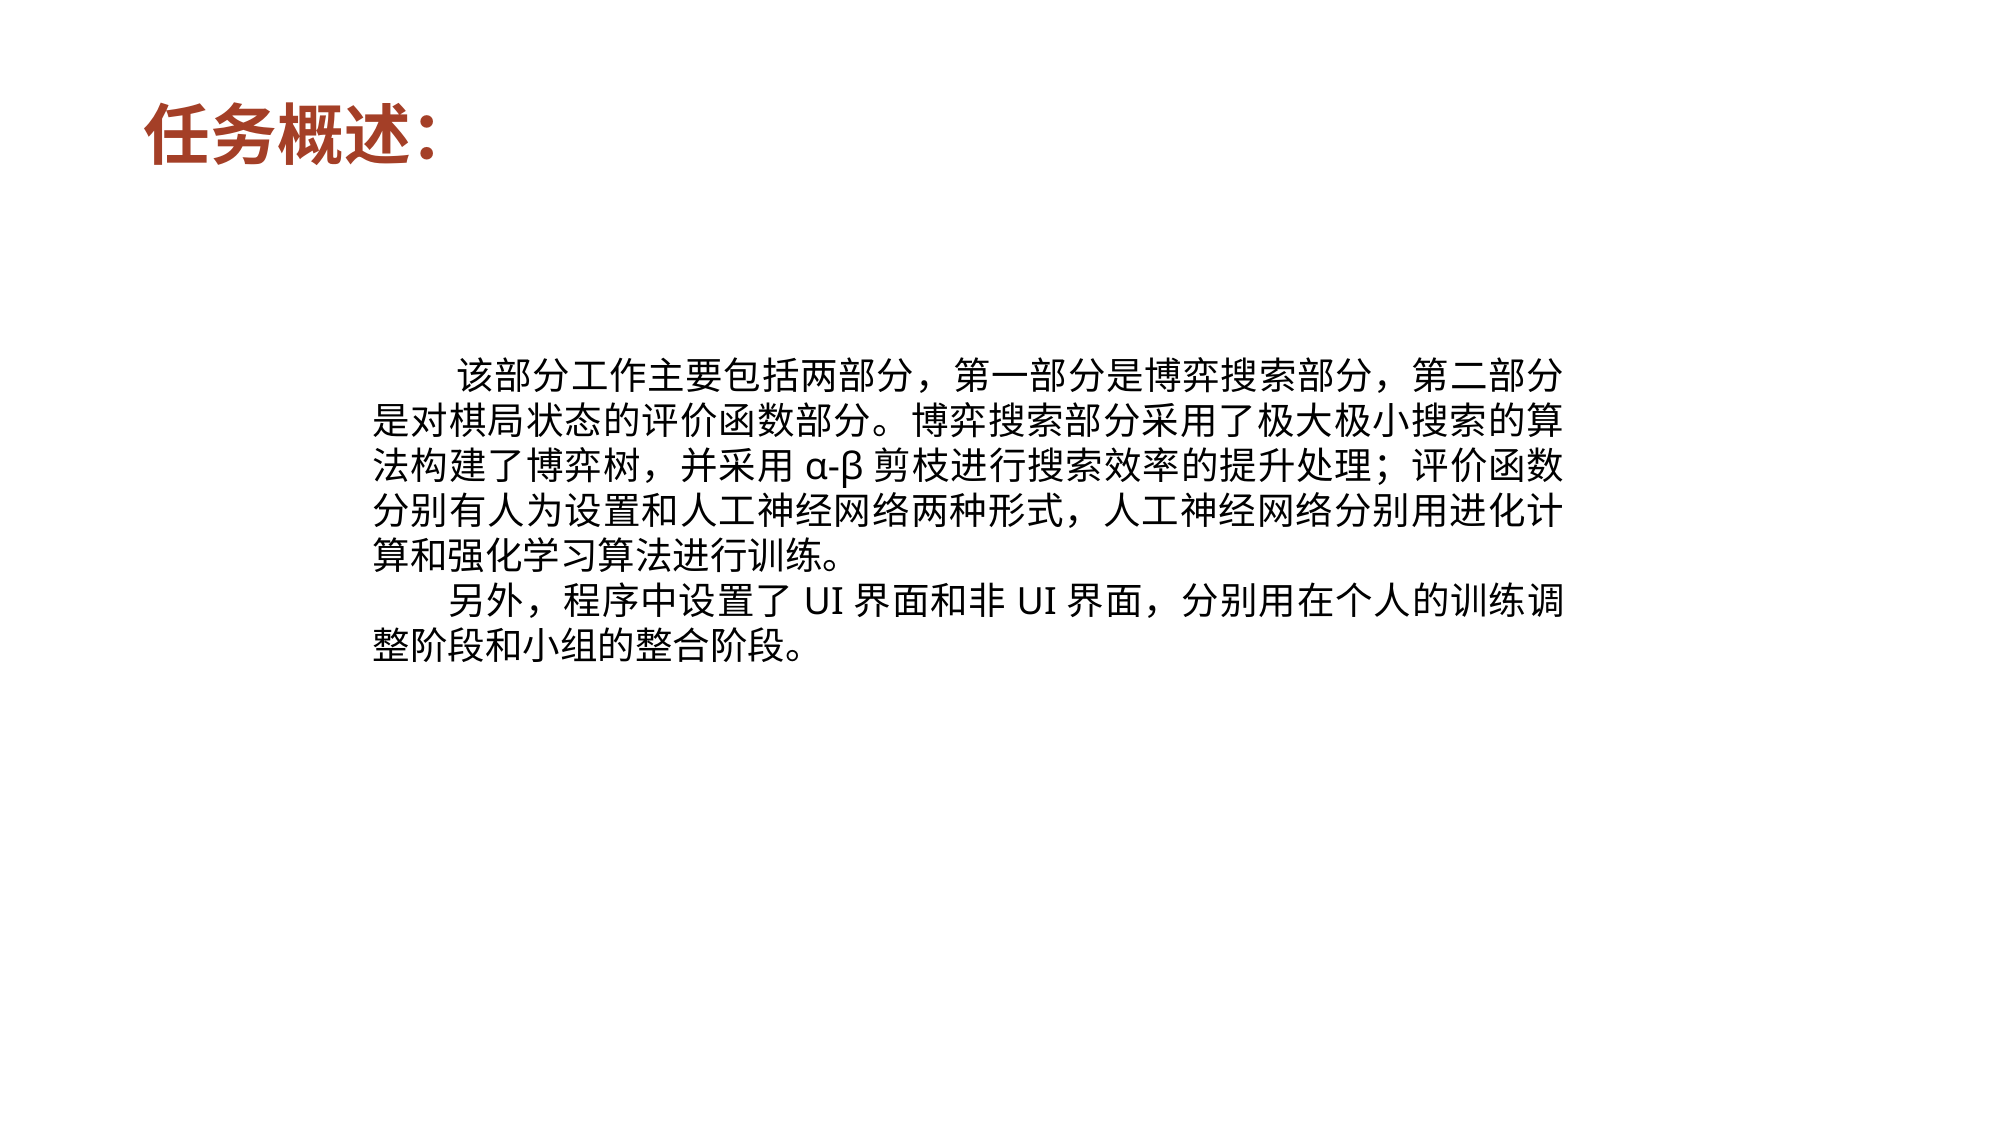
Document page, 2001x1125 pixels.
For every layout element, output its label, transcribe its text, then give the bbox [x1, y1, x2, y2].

text_box 该部分工作主要包括两部分，第一部分是博弈搜索部分，第二部分是对棋局状态的评价函数部分。博弈搜索部分采用了极大极小搜索的算法构建了博弈树，并采用α-β剪枝进行搜索效率的提升处理；评价函数分别有人为设置和人工神经网络两种形式，人工神经网络分别用进化计算和强化学习算法进行训练。 另外，程序中设置了UI界面和非UI界面，分别用在个人的训练调整阶段和小组的整合阶段。 [357, 344, 1580, 675]
text_box 任务概述： [144, 98, 493, 323]
